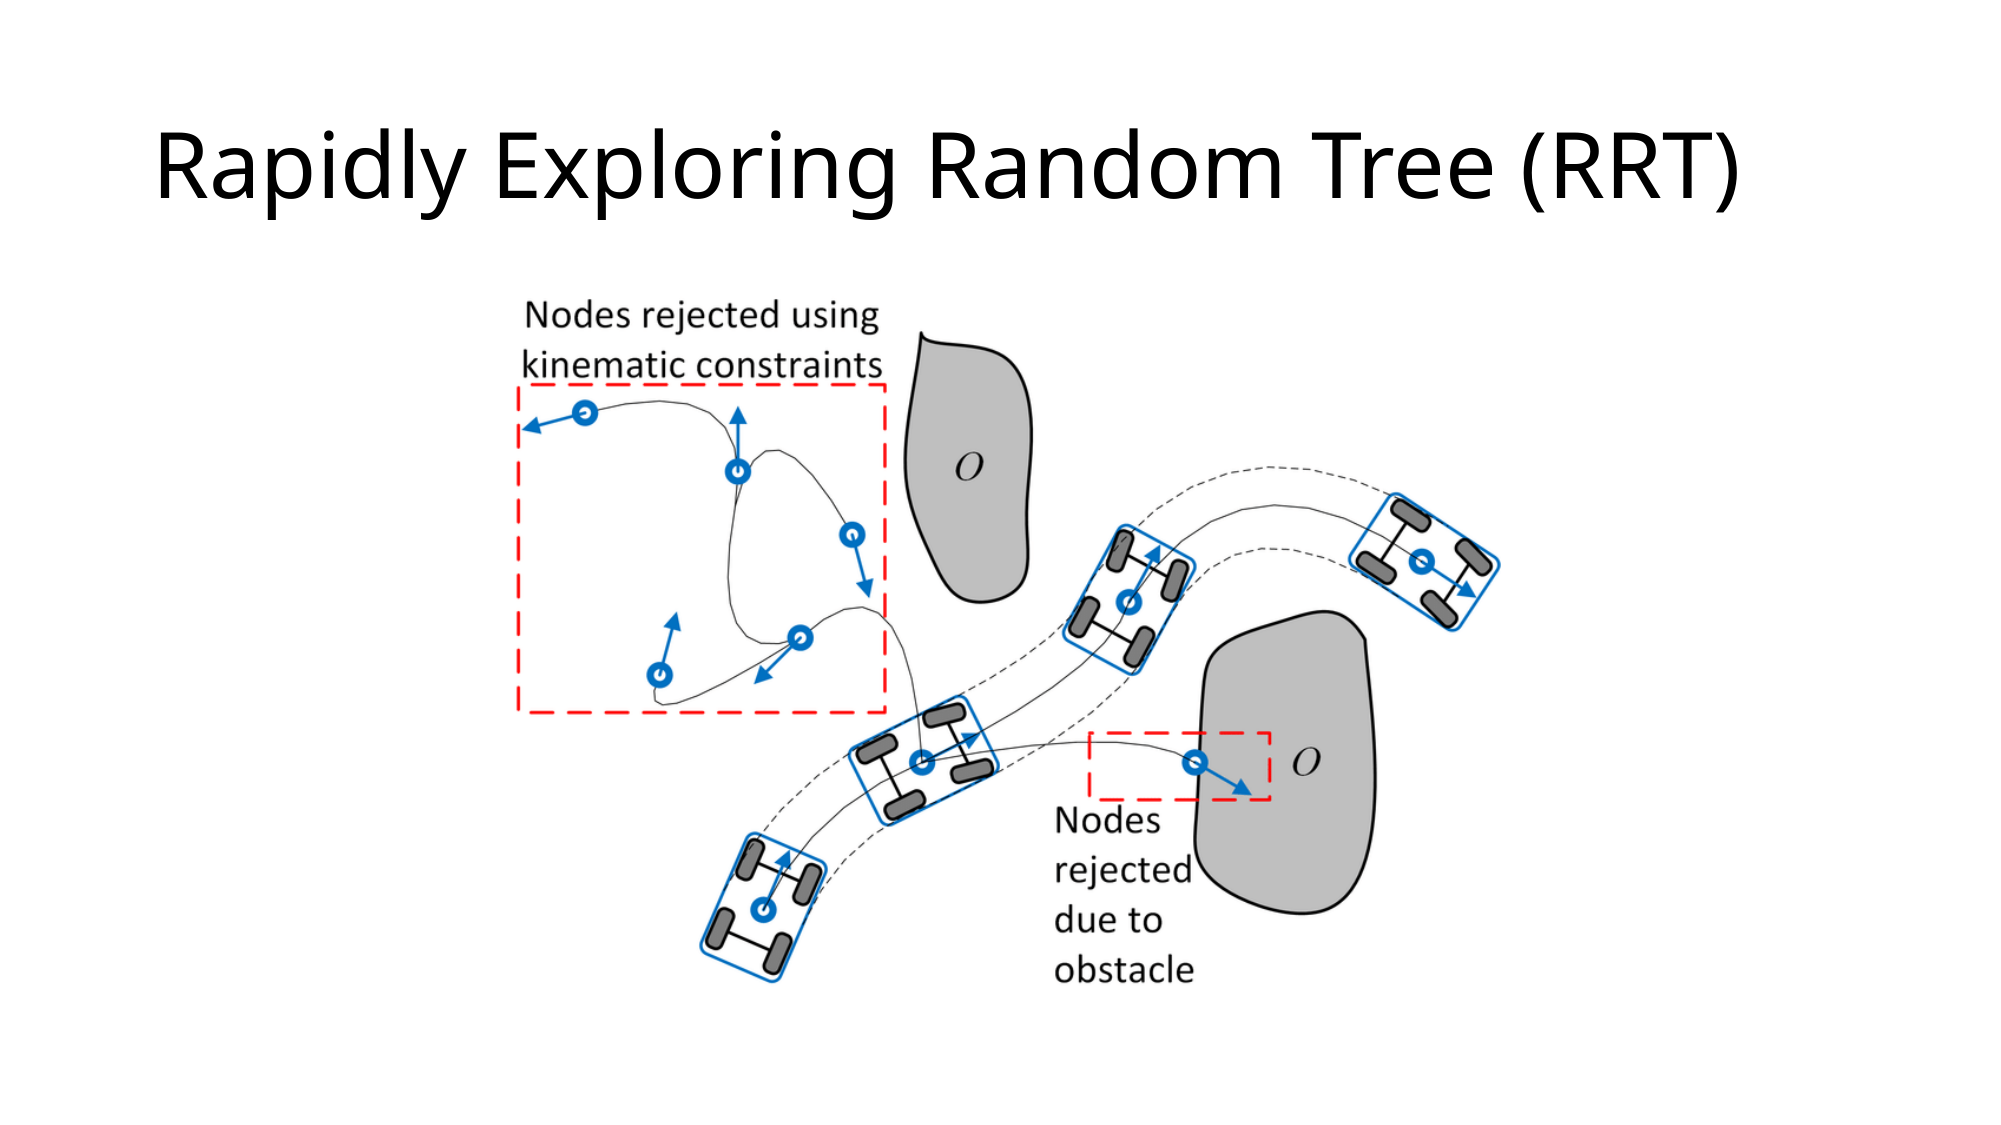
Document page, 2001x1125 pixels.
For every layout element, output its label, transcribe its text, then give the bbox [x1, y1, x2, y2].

title Rapidly Exploring Random Tree (RRT) [137, 59, 1863, 278]
picture [499, 277, 1501, 1016]
